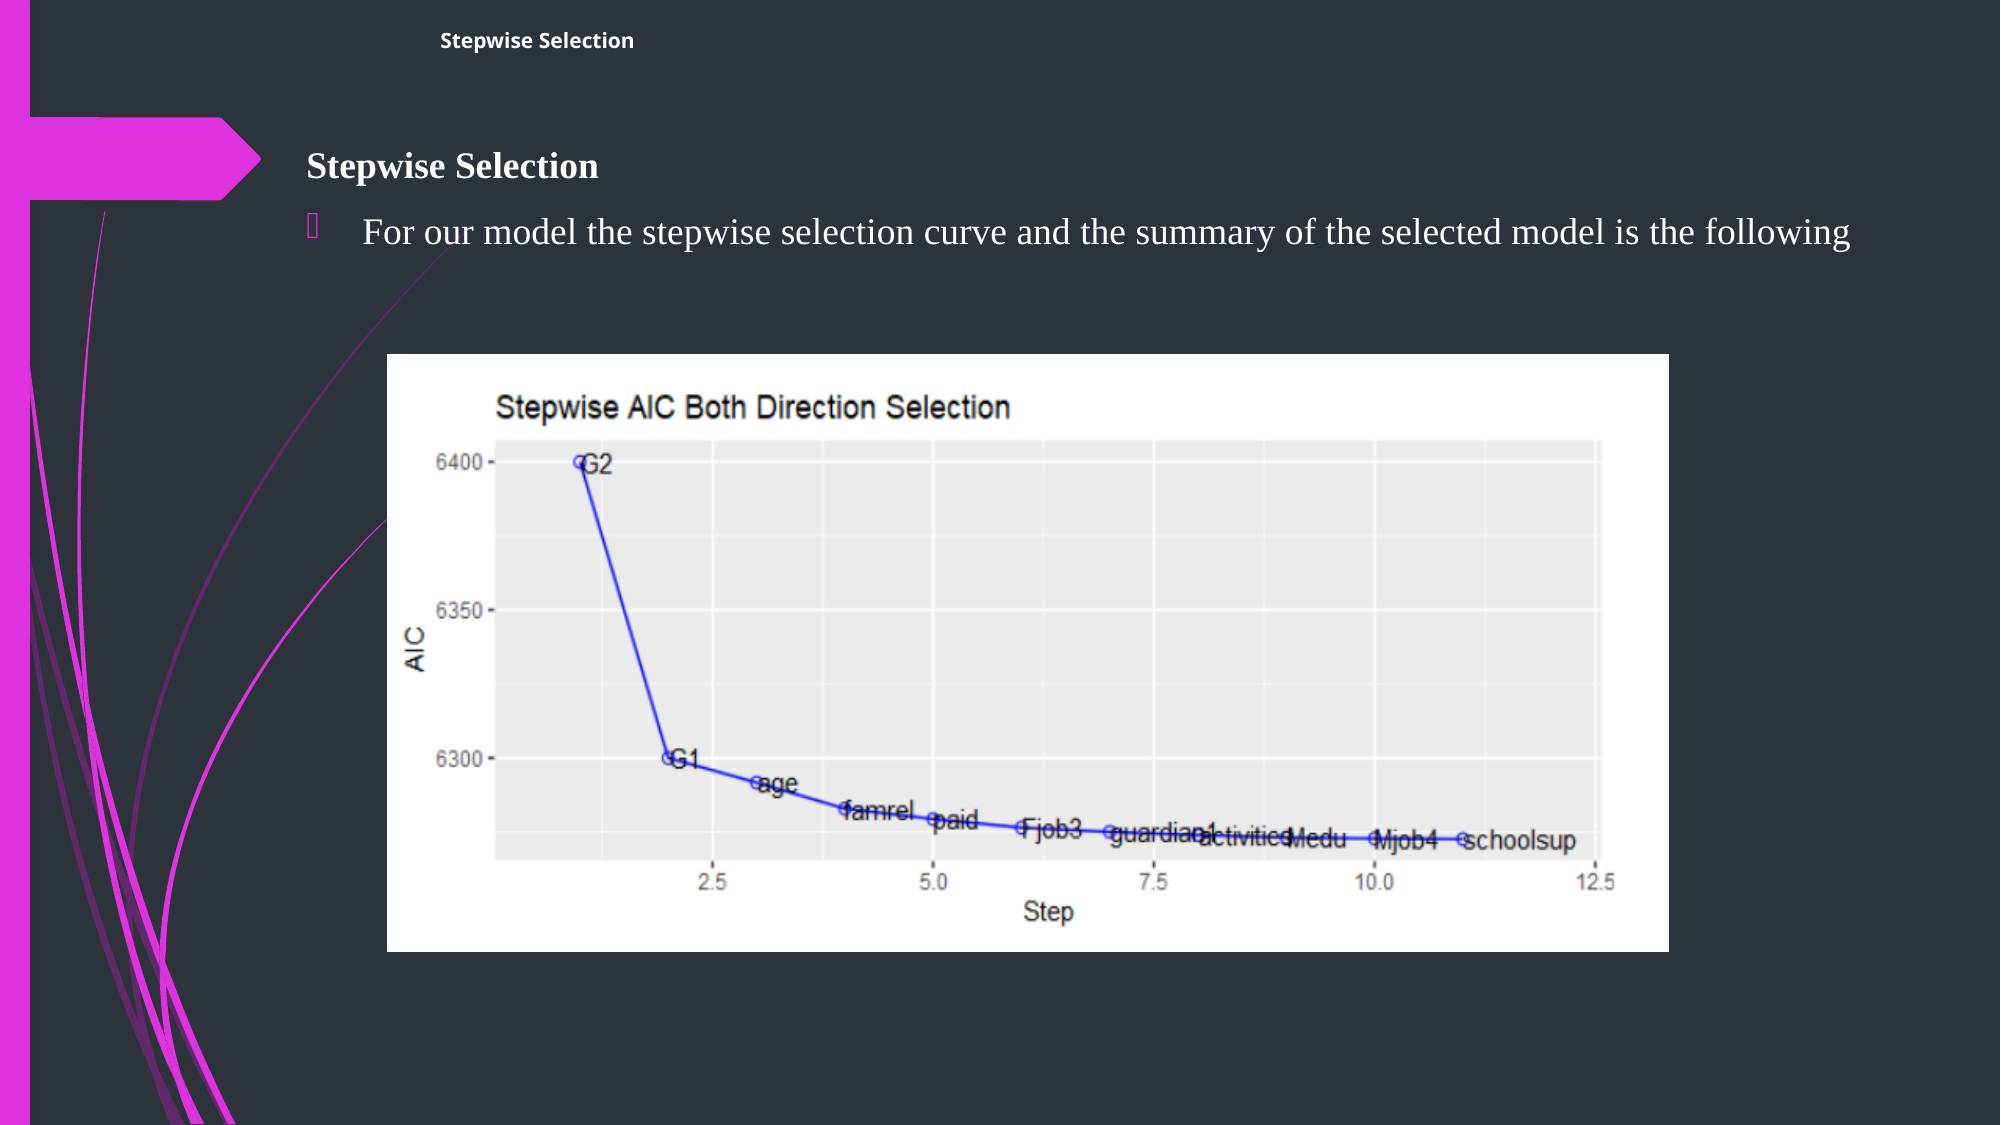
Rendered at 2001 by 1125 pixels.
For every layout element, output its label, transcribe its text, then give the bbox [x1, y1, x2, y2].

title Stepwise Selection [425, 20, 1888, 86]
picture [386, 354, 1669, 952]
list Stepwise Selection For our model the stepwise selection curve and the summary of the selected model is the following [291, 133, 1888, 1058]
